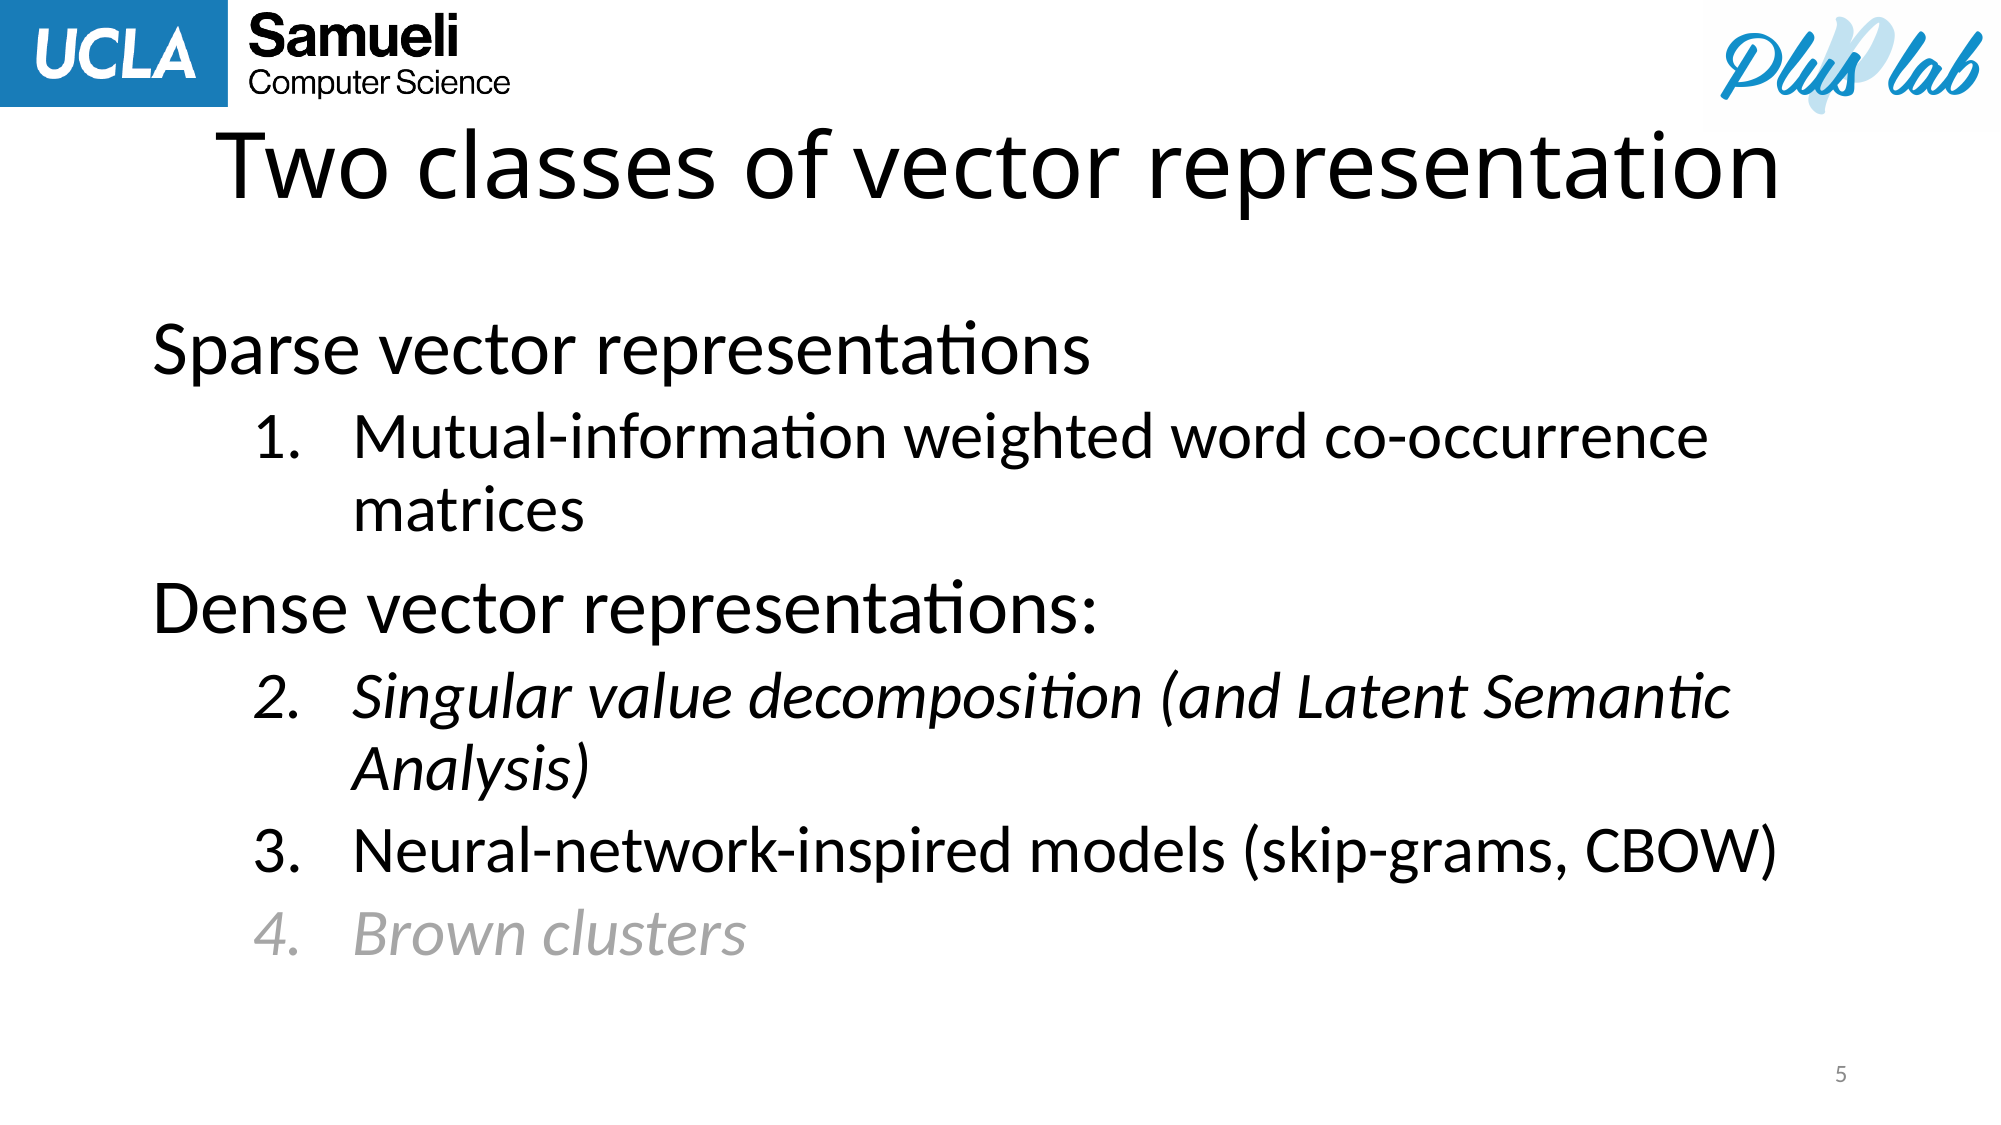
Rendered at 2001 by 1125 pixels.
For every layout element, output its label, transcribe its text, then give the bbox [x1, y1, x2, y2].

picture [0, 0, 510, 107]
picture [1703, 0, 2000, 132]
slide_number 5 [1412, 1042, 1863, 1103]
title Two classes of vector representation [137, 59, 1863, 278]
list Sparse vector representations Mutual-information weighted word co-occurrence matrices Dense vector representations: Singular value decomposition (and Latent Semantic Analysis) Neural-network-inspired models (skip-grams, CBOW) Brown clusters [137, 299, 1863, 1014]
